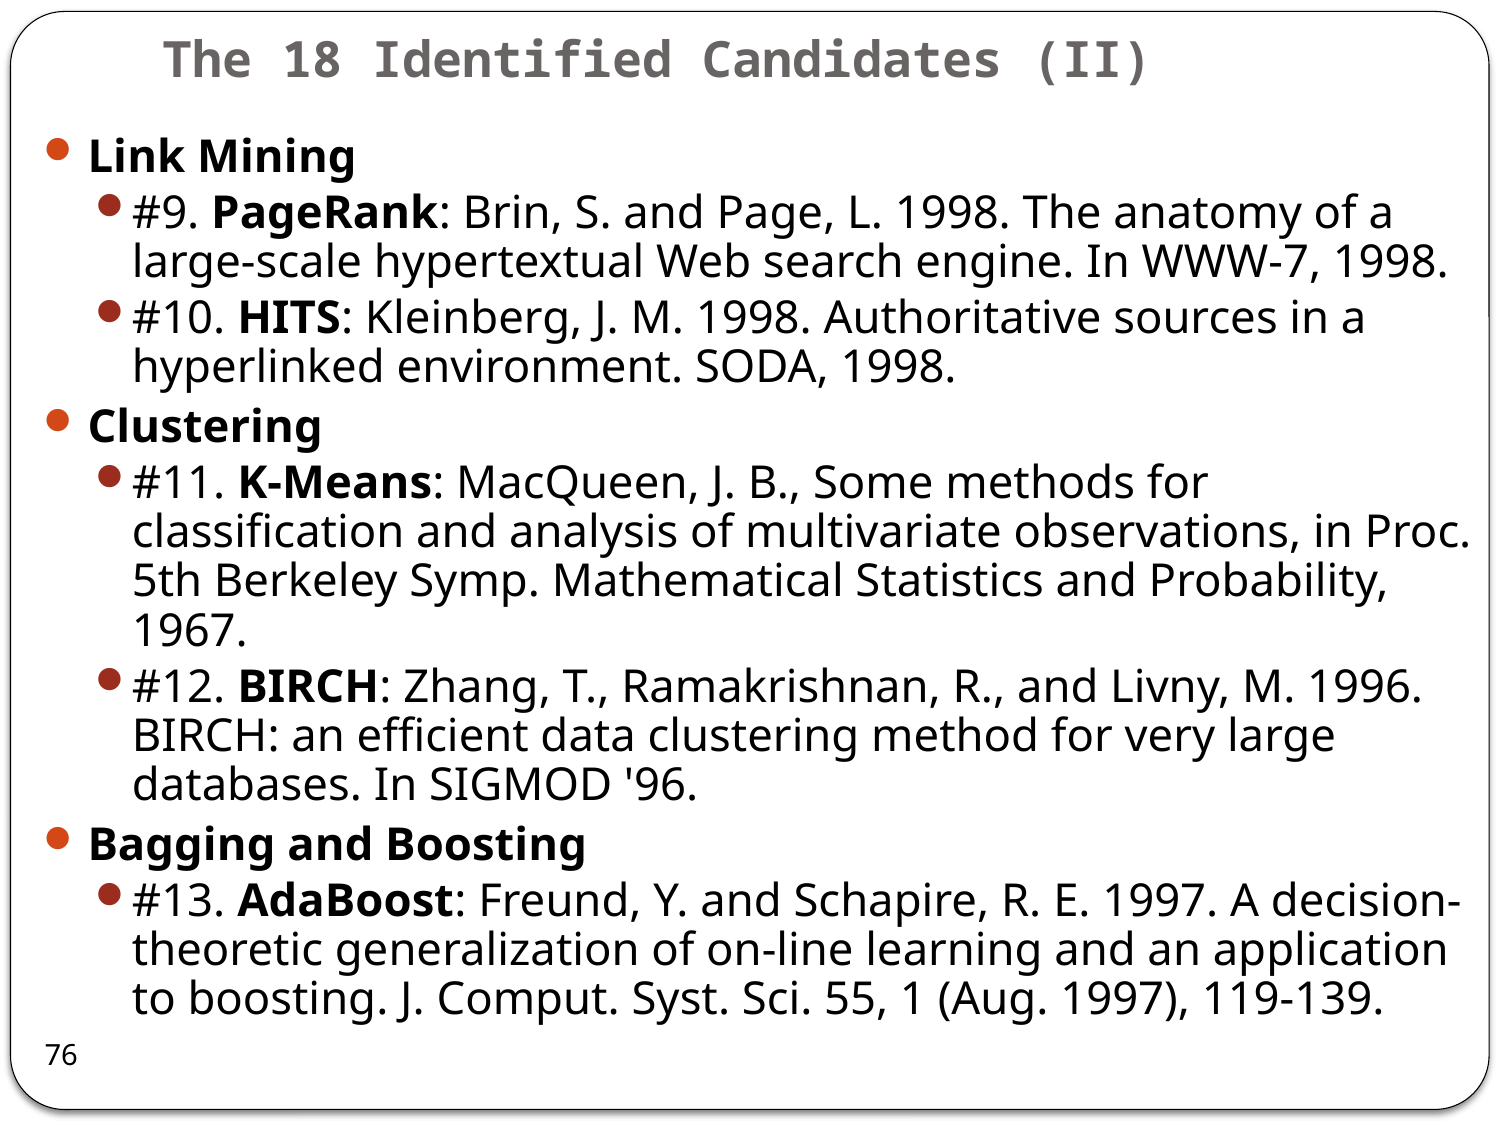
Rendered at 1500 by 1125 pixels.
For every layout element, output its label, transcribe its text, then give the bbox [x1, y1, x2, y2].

list Link Mining #9. PageRank: Brin, S. and Page, L. 1998. The anatomy of a large-scale hypertextual Web search engine. In WWW-7, 1998. #10. HITS: Kleinberg, J. M. 1998. Authoritative sources in a hyperlinked environment. SODA, 1998. Clustering #11. K-Means: MacQueen, J. B., Some methods for classification and analysis of multivariate observations, in Proc. 5th Berkeley Symp. Mathematical Statistics and Probability, 1967. #12. BIRCH: Zhang, T., Ramakrishnan, R., and Livny, M. 1996. BIRCH: an efficient data clustering method for very large databases. In SIGMOD '96. Bagging and Boosting #13. AdaBoost: Freund, Y. and Schapire, R. E. 1997. A decision-theoretic generalization of on-line learning and an application to boosting. J. Comput. Syst. Sci. 55, 1 (Aug. 1997), 119-139. [28, 125, 1500, 1034]
title The 18 Identified Candidates (II) [147, 19, 1417, 104]
slide_number 76 [23, 1034, 99, 1094]
